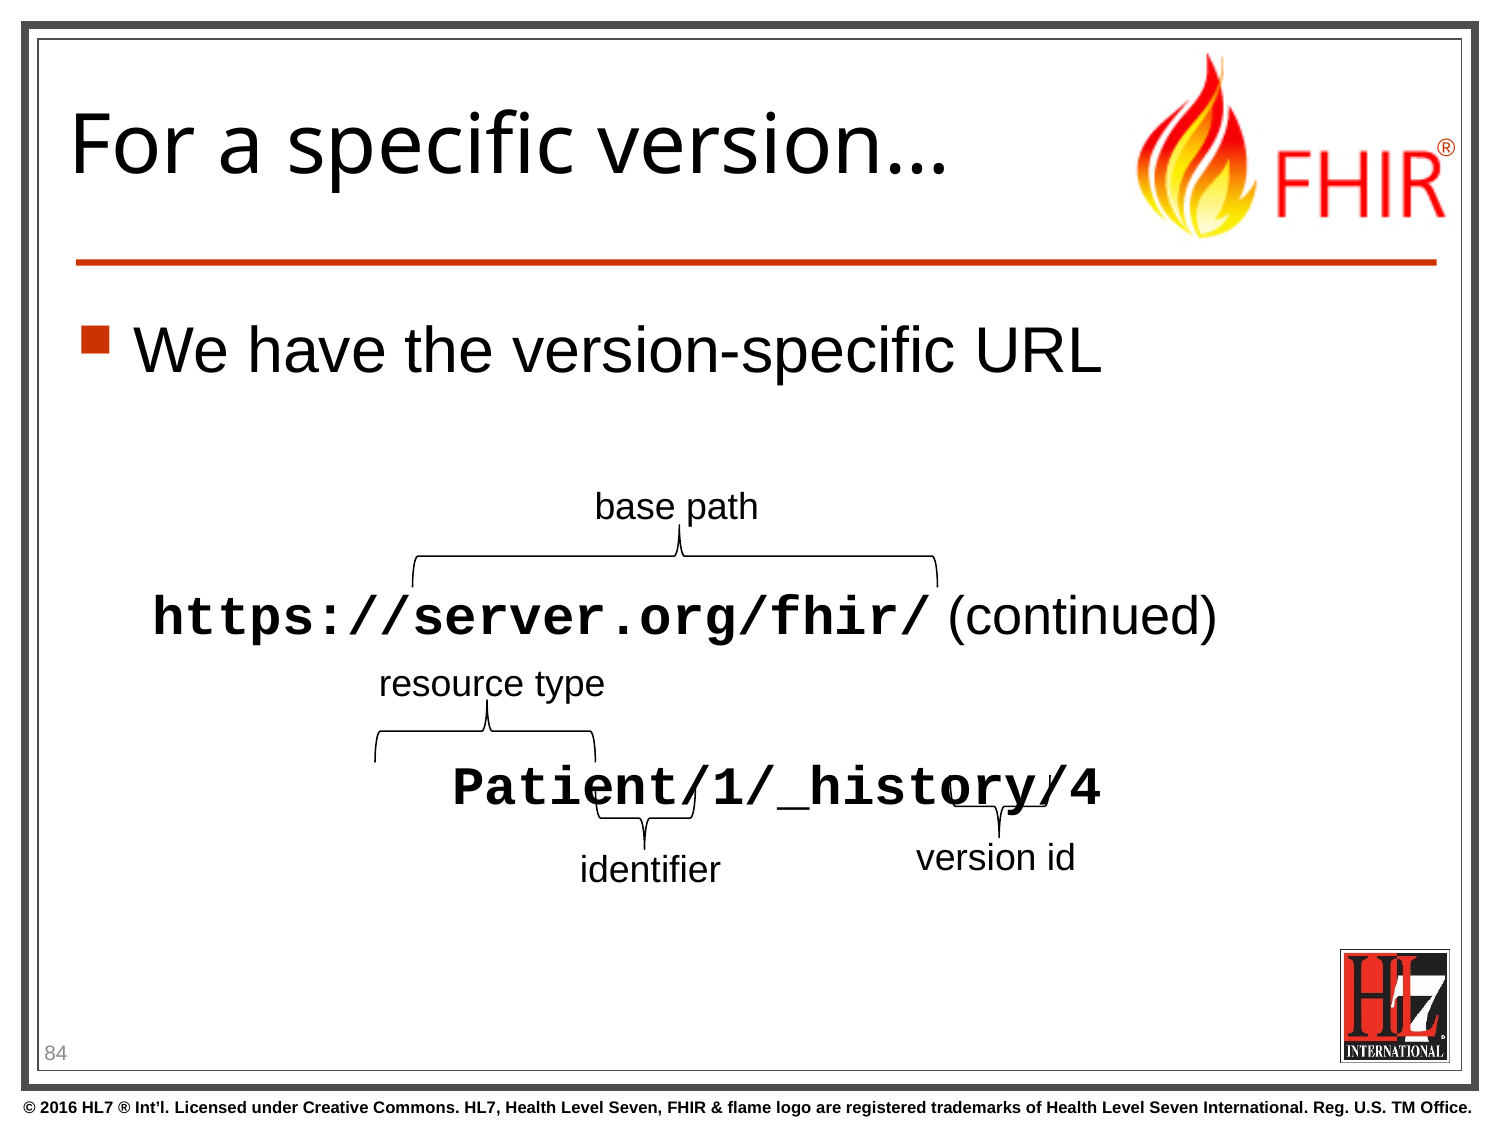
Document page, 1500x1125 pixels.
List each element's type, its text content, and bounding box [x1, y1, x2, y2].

slide_number 84 [29, 1034, 148, 1071]
text_box version id [901, 825, 1091, 886]
text_box base path [579, 474, 774, 535]
text_box [412, 535, 938, 588]
text_box [595, 786, 696, 837]
text_box resource type [363, 651, 621, 712]
text_box identifier [565, 837, 737, 898]
text_box [375, 712, 596, 763]
list We have the version-specific URL https://server.org/fhir/ (continued) Patient/1/_history/4 [62, 299, 1438, 1059]
picture [1124, 42, 1458, 249]
picture [1340, 949, 1450, 1063]
title For a specific version… [53, 54, 1128, 244]
text_box [950, 775, 1051, 825]
